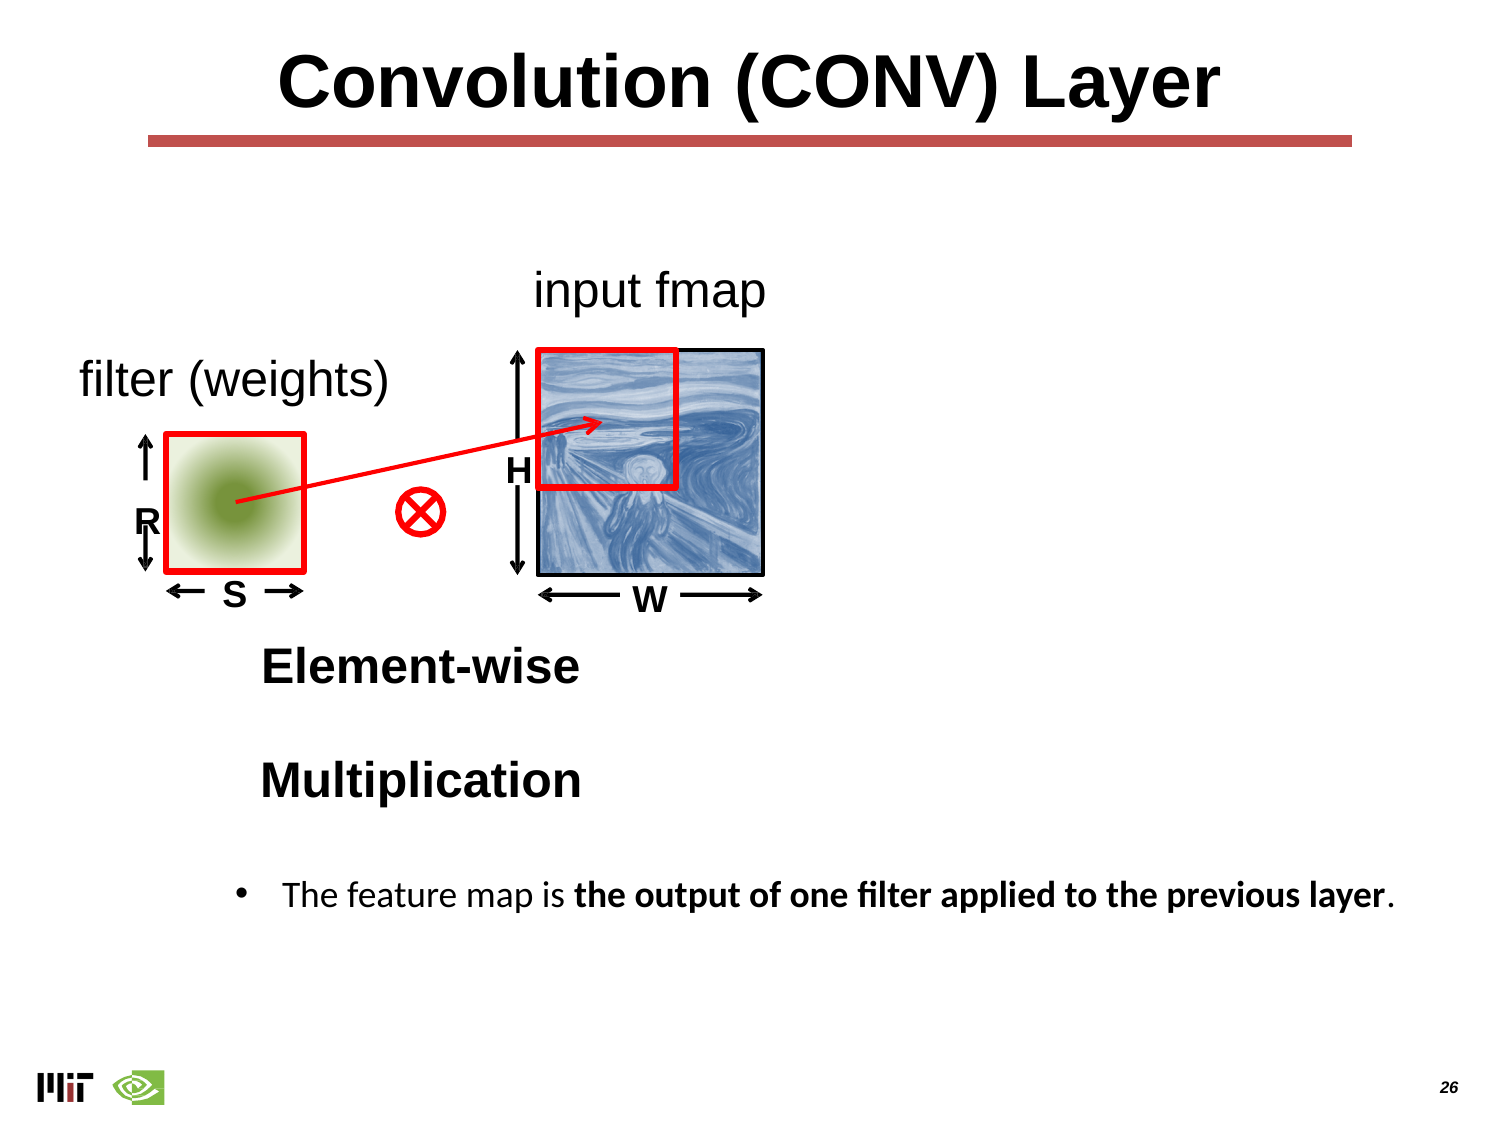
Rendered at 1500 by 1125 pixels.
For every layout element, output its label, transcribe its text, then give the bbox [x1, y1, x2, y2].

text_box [165, 433, 305, 573]
picture [34, 1069, 99, 1105]
text_box Element-wise Multiplication [257, 623, 584, 809]
text_box The feature map is the output of one filter applied to the previous layer. [220, 862, 1422, 923]
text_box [165, 583, 305, 599]
text_box S [220, 607, 250, 616]
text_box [137, 433, 154, 572]
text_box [537, 587, 764, 613]
title Convolution (CONV) Layer [275, 30, 1226, 221]
slide_number ‹#› [1433, 1076, 1465, 1125]
text_box input fmap filter (weights) H R [77, 225, 769, 542]
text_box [397, 349, 764, 576]
text_box [309, 465, 392, 489]
